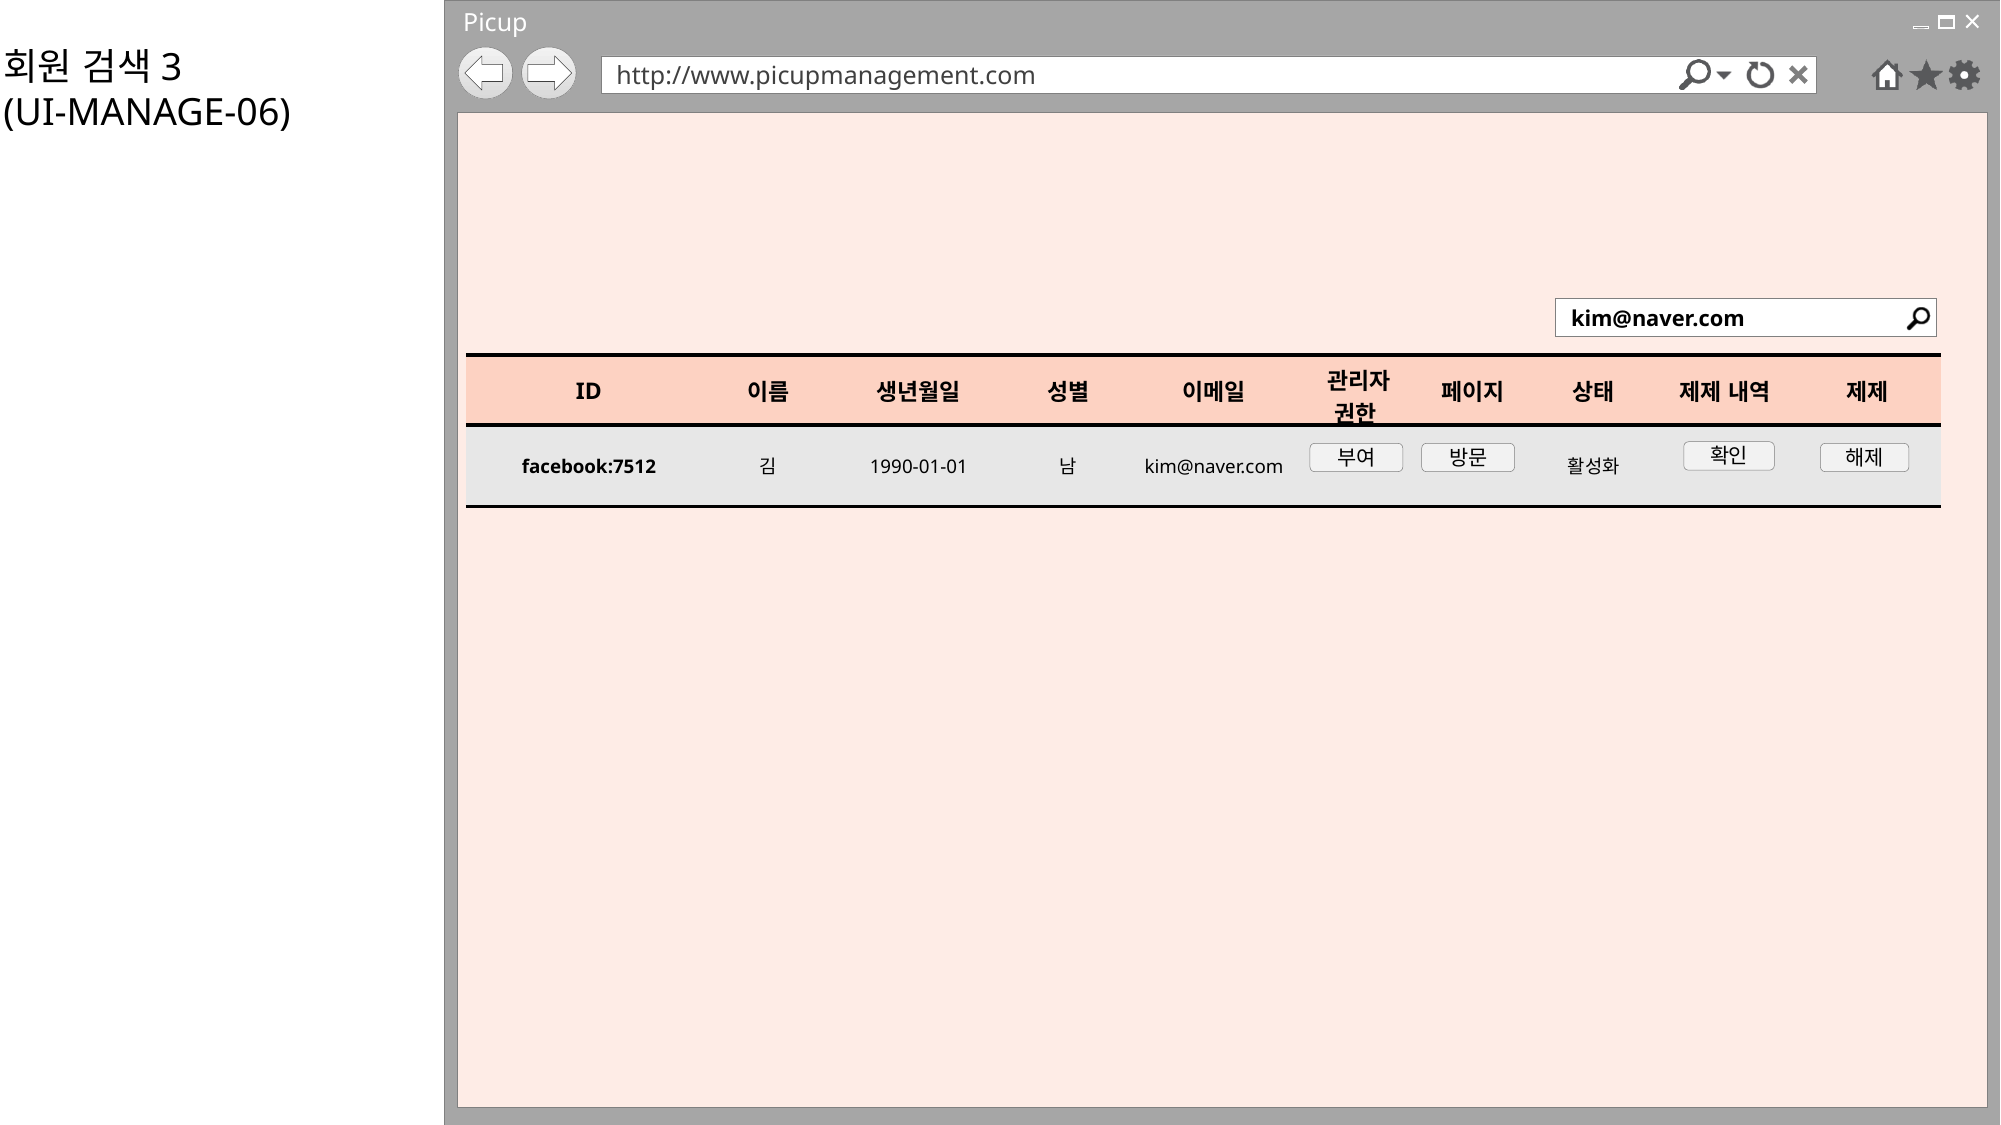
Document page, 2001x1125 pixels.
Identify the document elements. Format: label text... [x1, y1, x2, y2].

text_box 회원 검색3 (UI-MANAGE-06) [0, 35, 444, 490]
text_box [1554, 292, 1944, 344]
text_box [444, 0, 2000, 1125]
